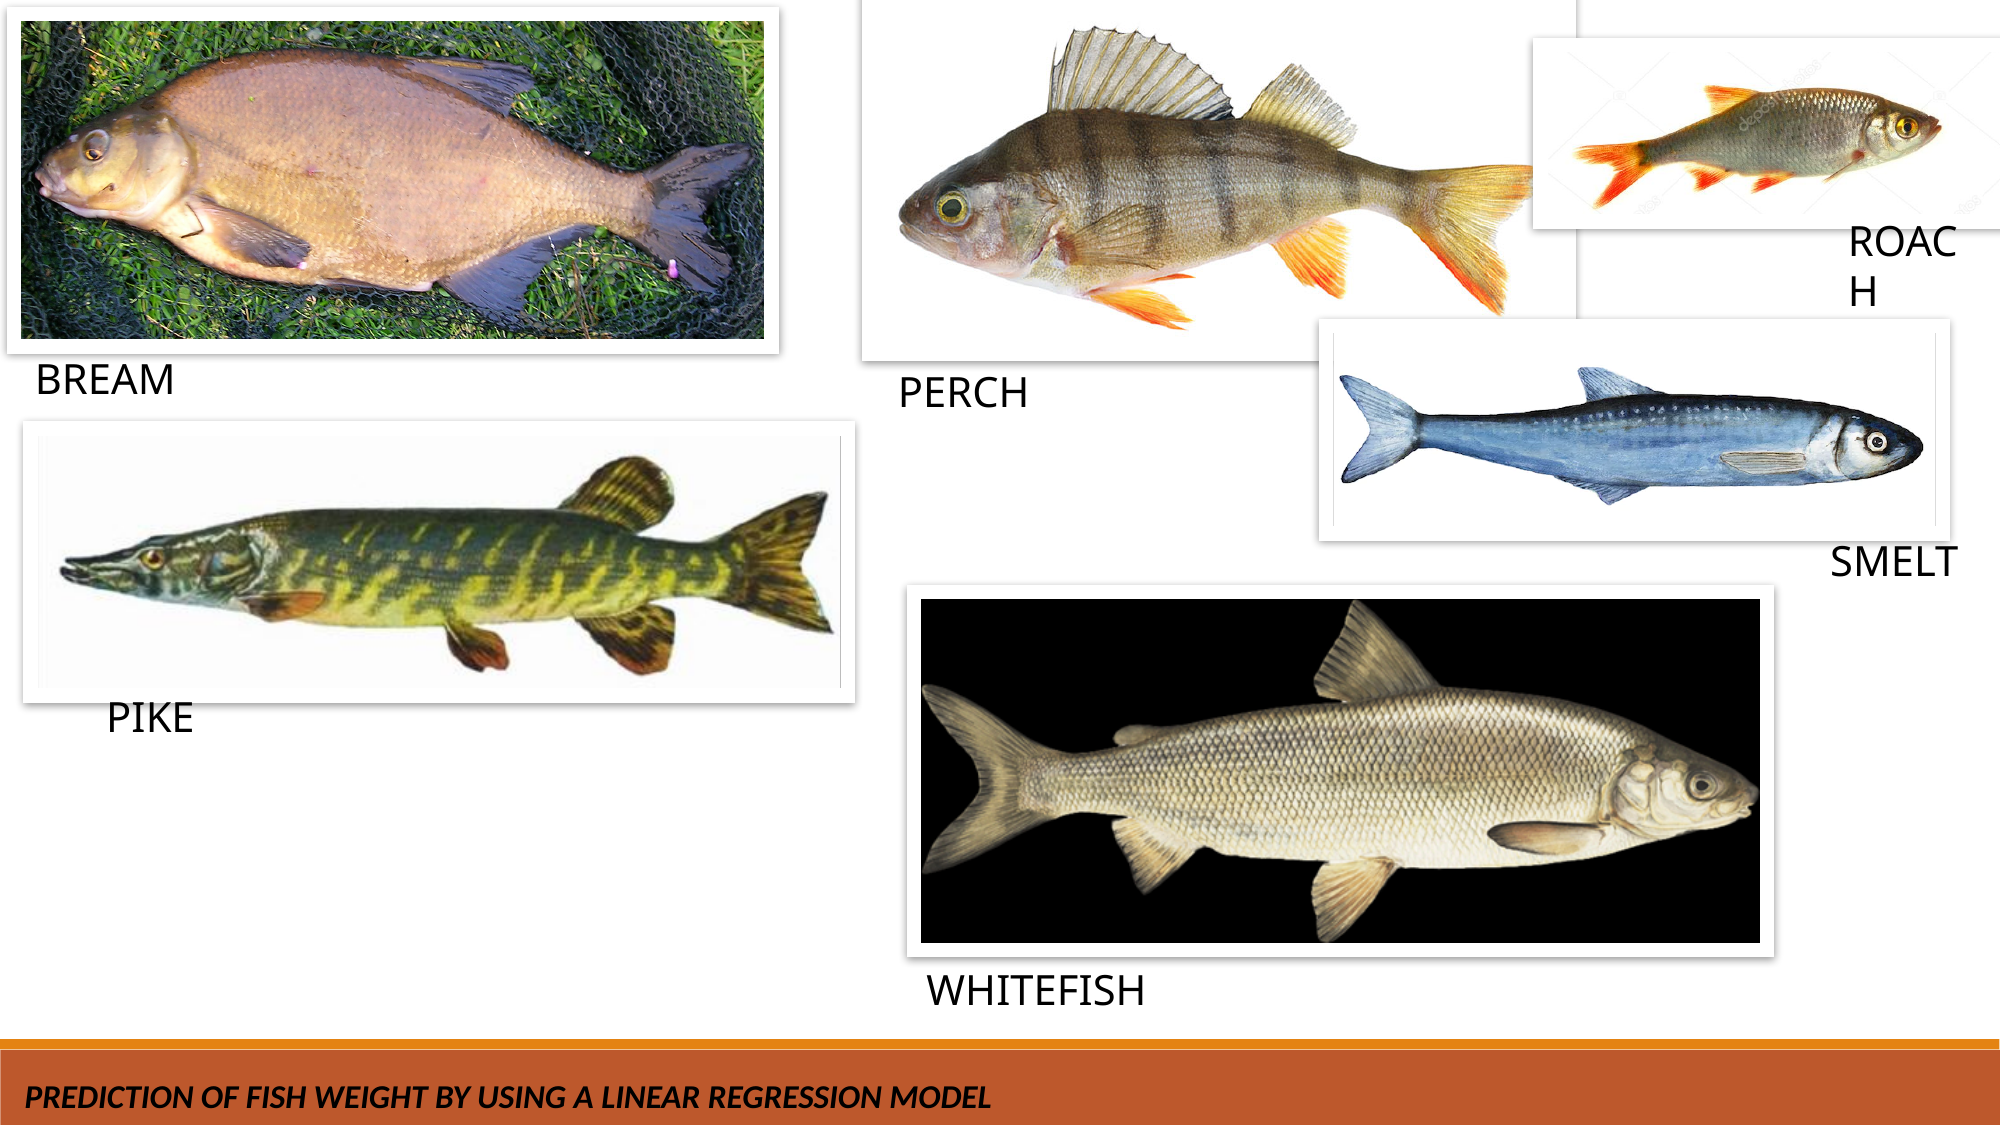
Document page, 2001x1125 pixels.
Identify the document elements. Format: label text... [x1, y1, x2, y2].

text_box PERCH [883, 358, 1313, 424]
footer Prediction of fish weight by using a linear Regression Model [0, 1065, 1018, 1125]
text_box PIKE [91, 697, 537, 749]
picture [20, 20, 766, 340]
text_box SMELT [1815, 527, 1983, 593]
picture [875, 0, 2000, 527]
text_box ROACH [1833, 223, 2000, 323]
picture [920, 598, 1760, 944]
text_box BREAM [20, 345, 465, 411]
picture [37, 435, 842, 689]
text_box WHITEFISH [911, 956, 1357, 1022]
